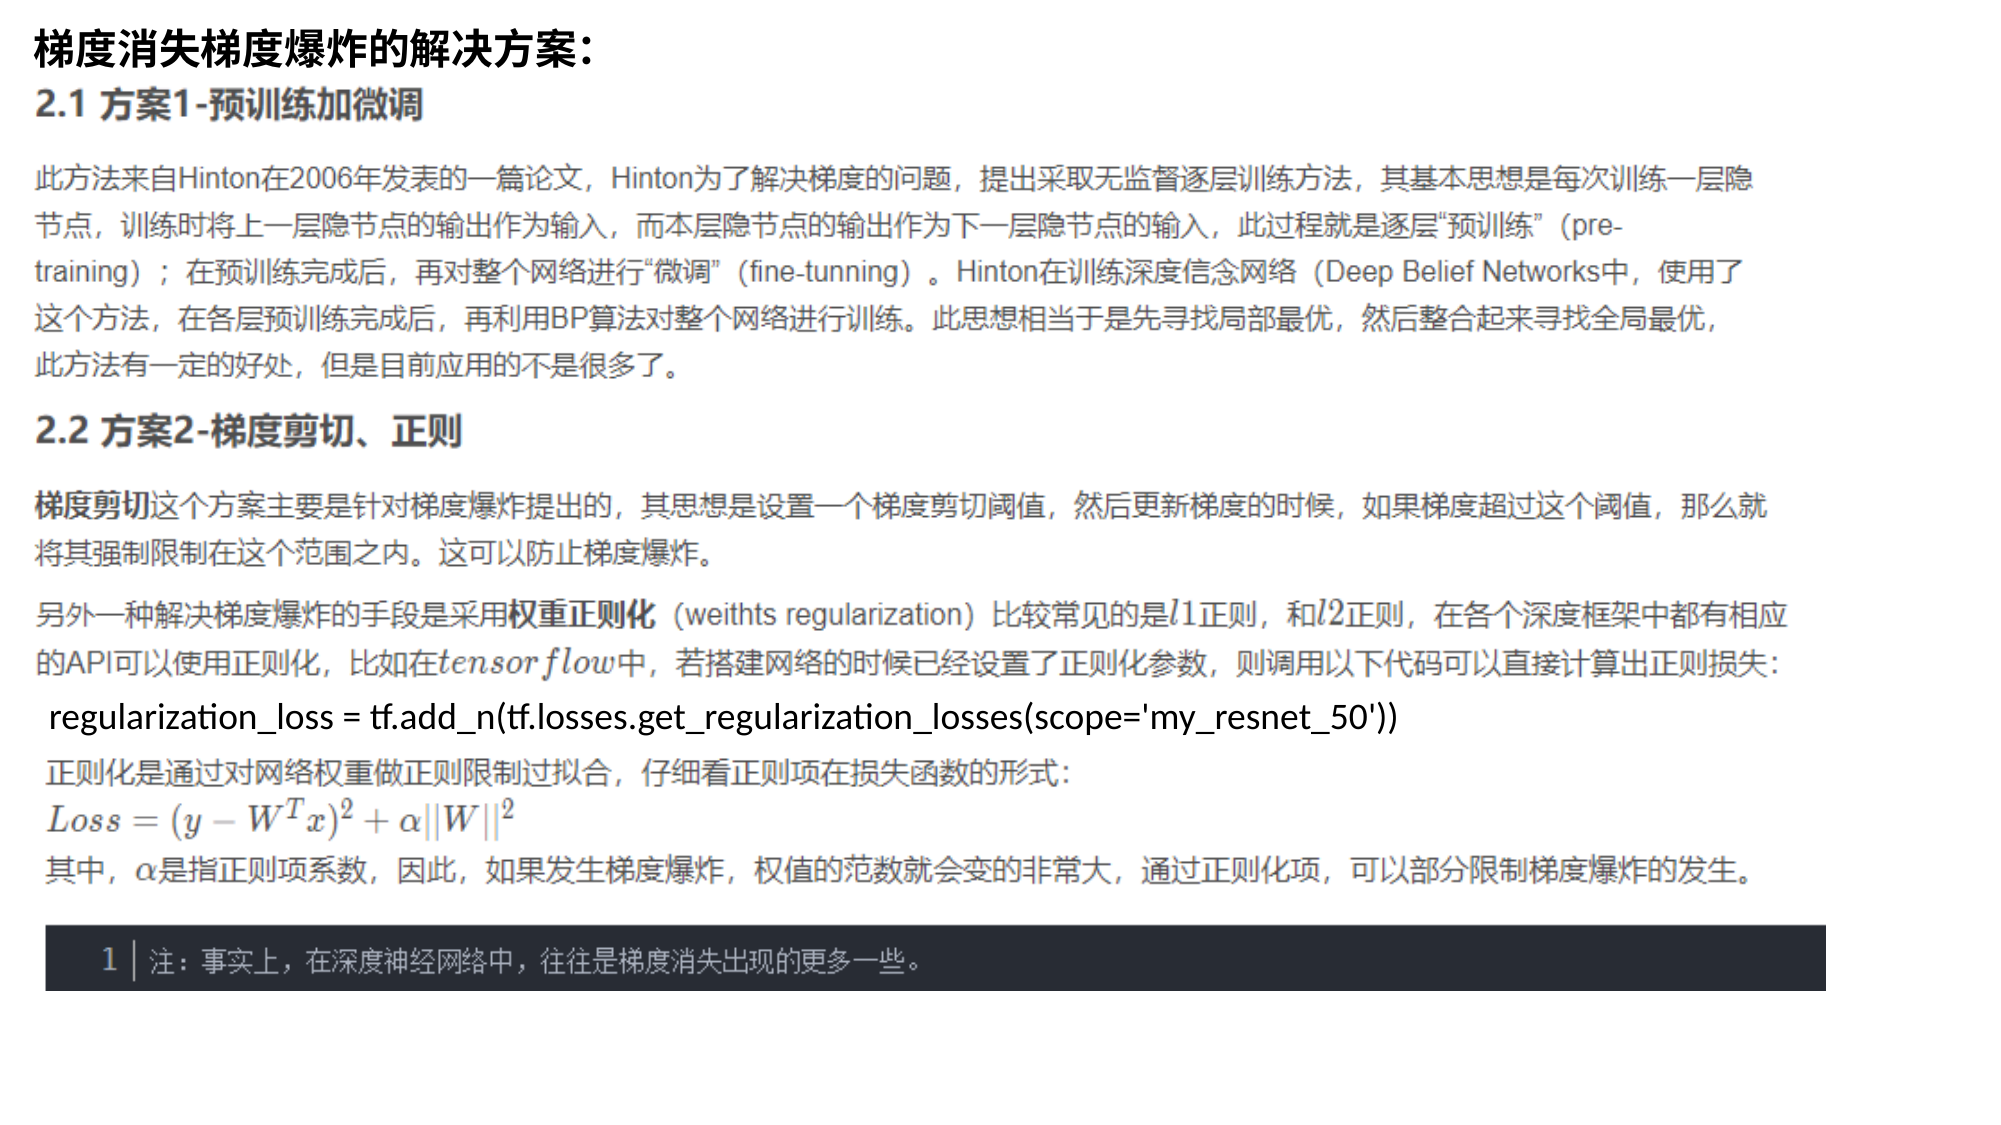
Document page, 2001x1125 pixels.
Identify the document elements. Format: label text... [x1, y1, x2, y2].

picture [33, 588, 1803, 685]
picture [19, 81, 1782, 386]
picture [19, 400, 1789, 574]
text_box regularization_loss = tf.add_n(tf.losses.get_regularization_losses(scope='my_resnet_50')) [34, 685, 1416, 744]
text_box 梯度消失梯度爆炸的解决方案： [19, 15, 634, 81]
picture [33, 744, 1826, 991]
